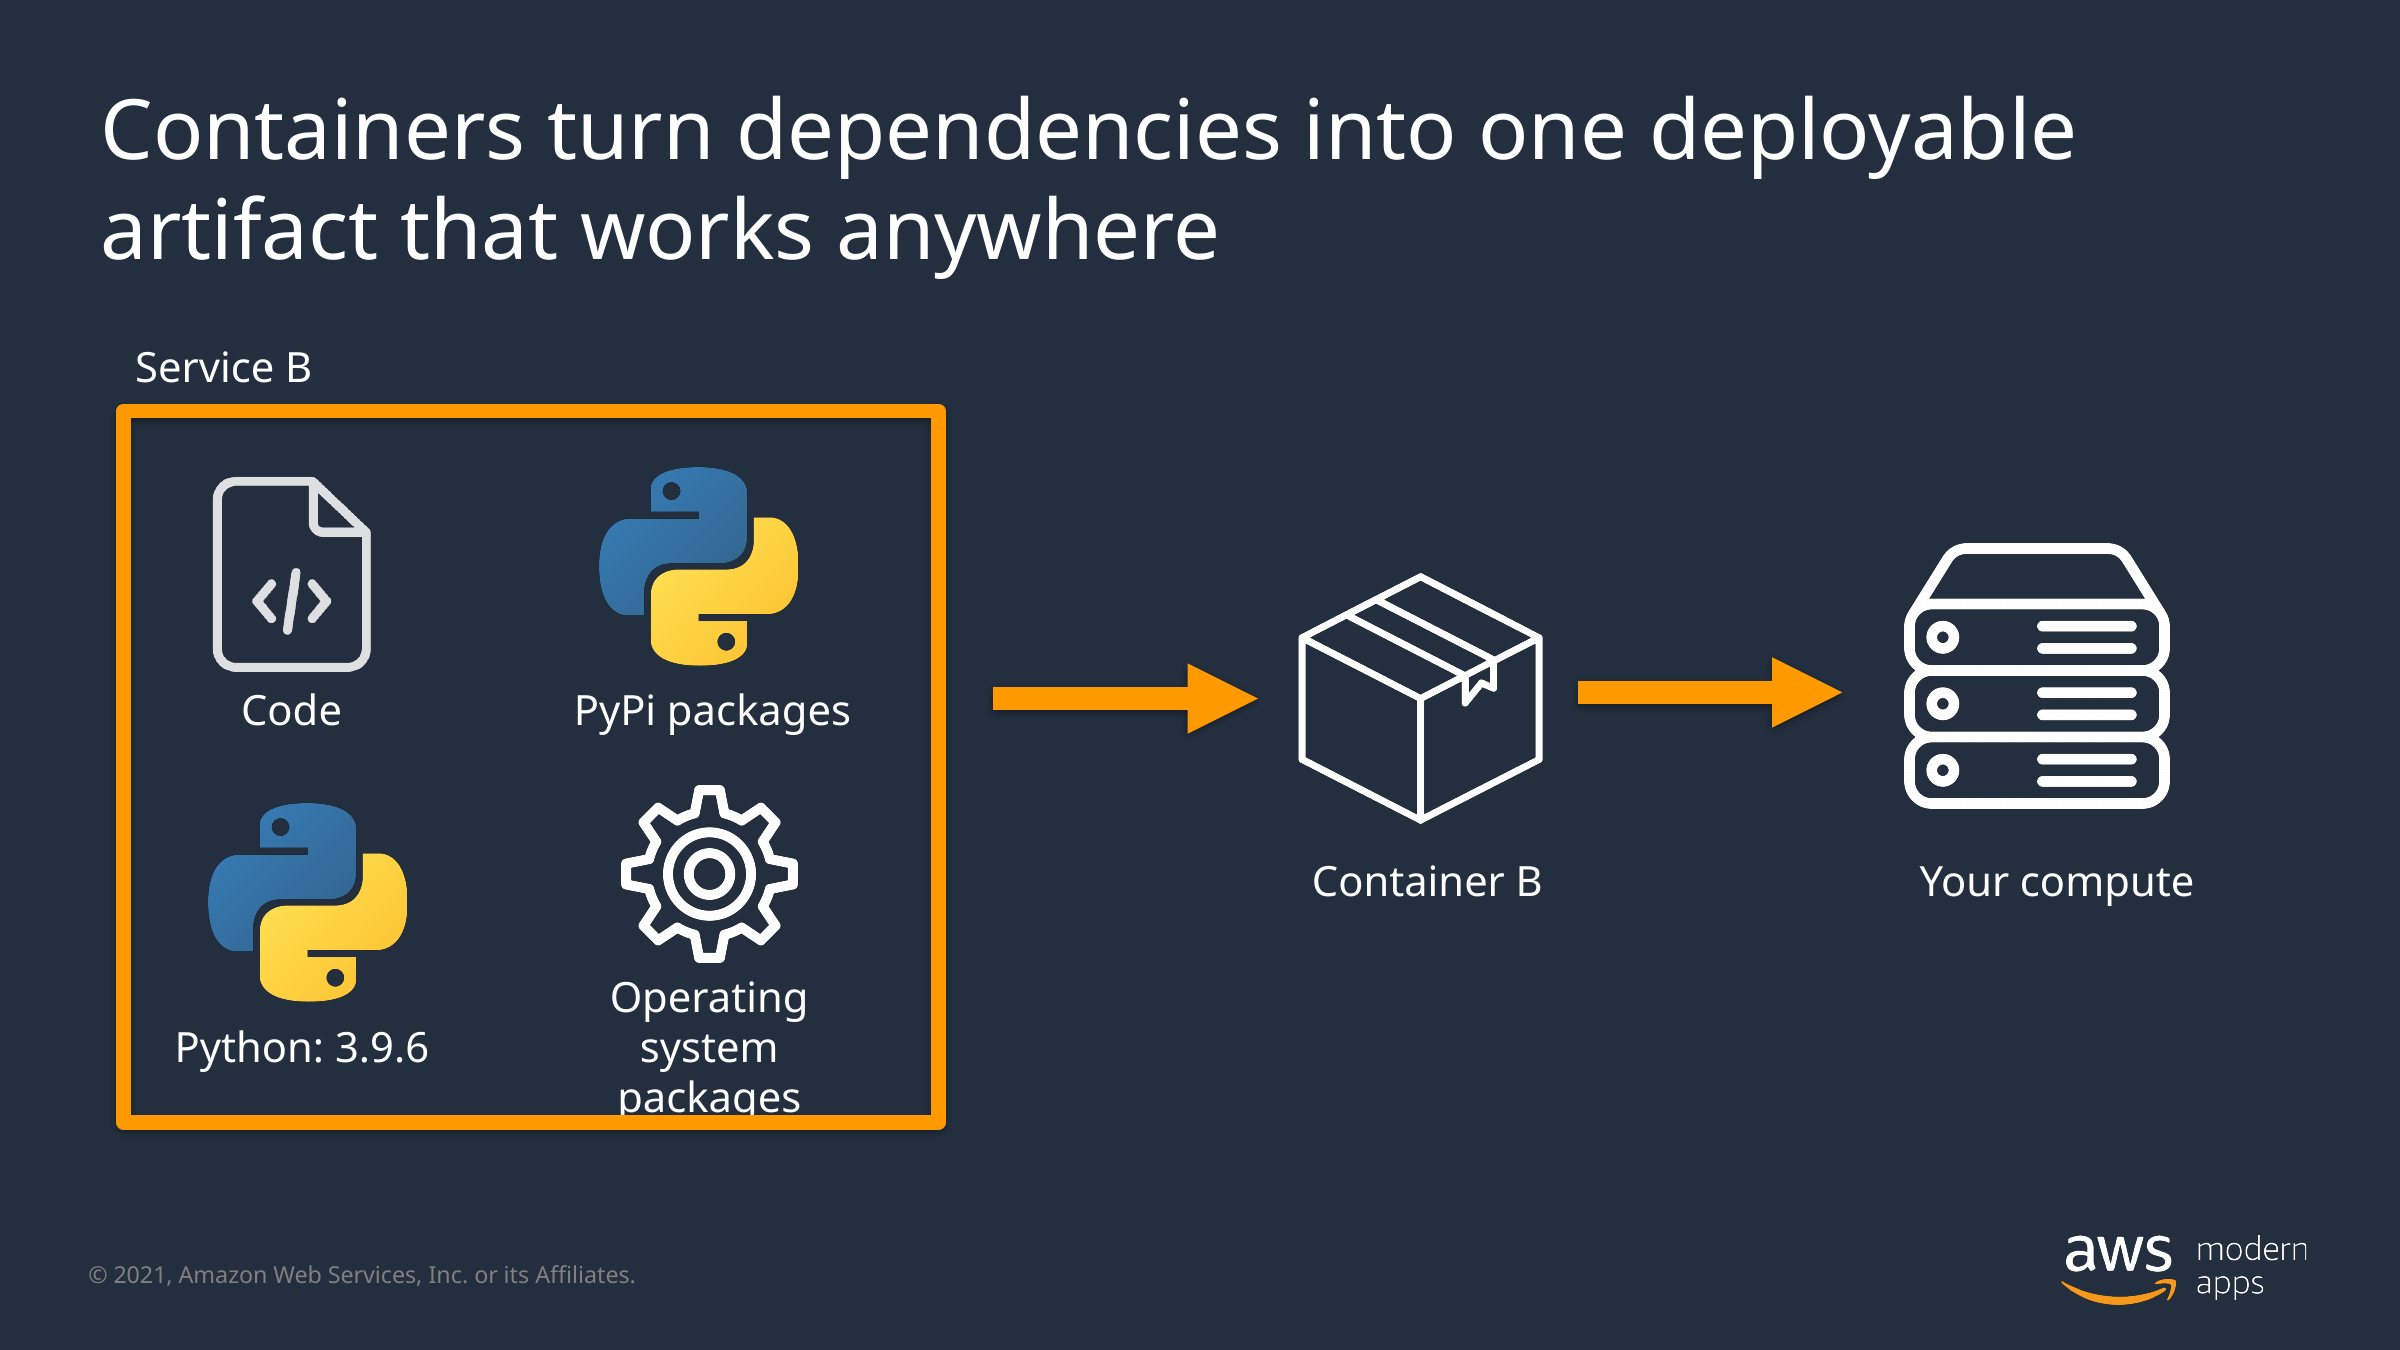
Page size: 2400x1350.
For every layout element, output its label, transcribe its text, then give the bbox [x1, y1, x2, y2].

text_box Python: 3.9.6 [123, 1012, 481, 1078]
text_box Your compute [1904, 847, 2262, 913]
text_box PyPi packages [534, 676, 891, 741]
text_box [530, 785, 888, 1080]
picture [599, 467, 798, 666]
text_box Container B [1297, 847, 1654, 913]
picture [208, 803, 407, 1002]
text_box [123, 410, 939, 1123]
picture [1904, 543, 2170, 809]
text_box Service B [120, 333, 478, 399]
text_box Containers turn dependencies into one deployable artifact that works anywhere [85, 69, 2314, 284]
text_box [172, 455, 411, 742]
picture [1294, 573, 1546, 824]
